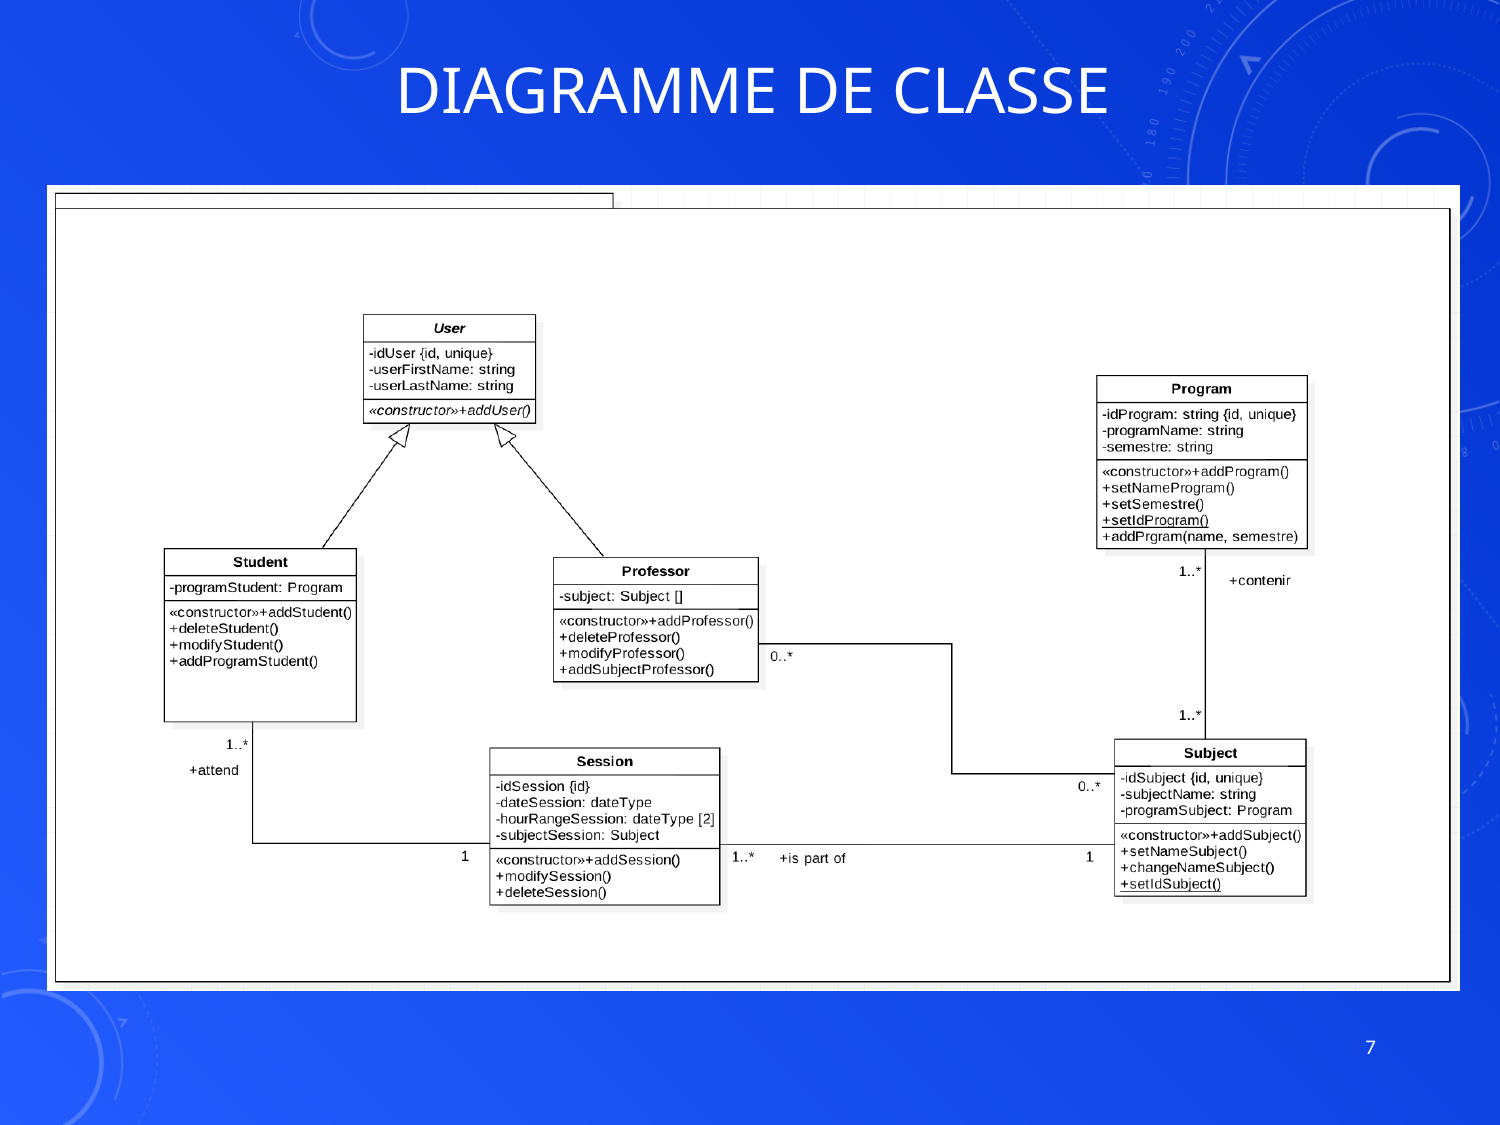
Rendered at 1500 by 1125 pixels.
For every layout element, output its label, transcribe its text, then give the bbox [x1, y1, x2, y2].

slide_number 7 [1322, 1015, 1391, 1078]
picture [2, 0, 1499, 1125]
title Diagramme de classe [115, 43, 1391, 134]
